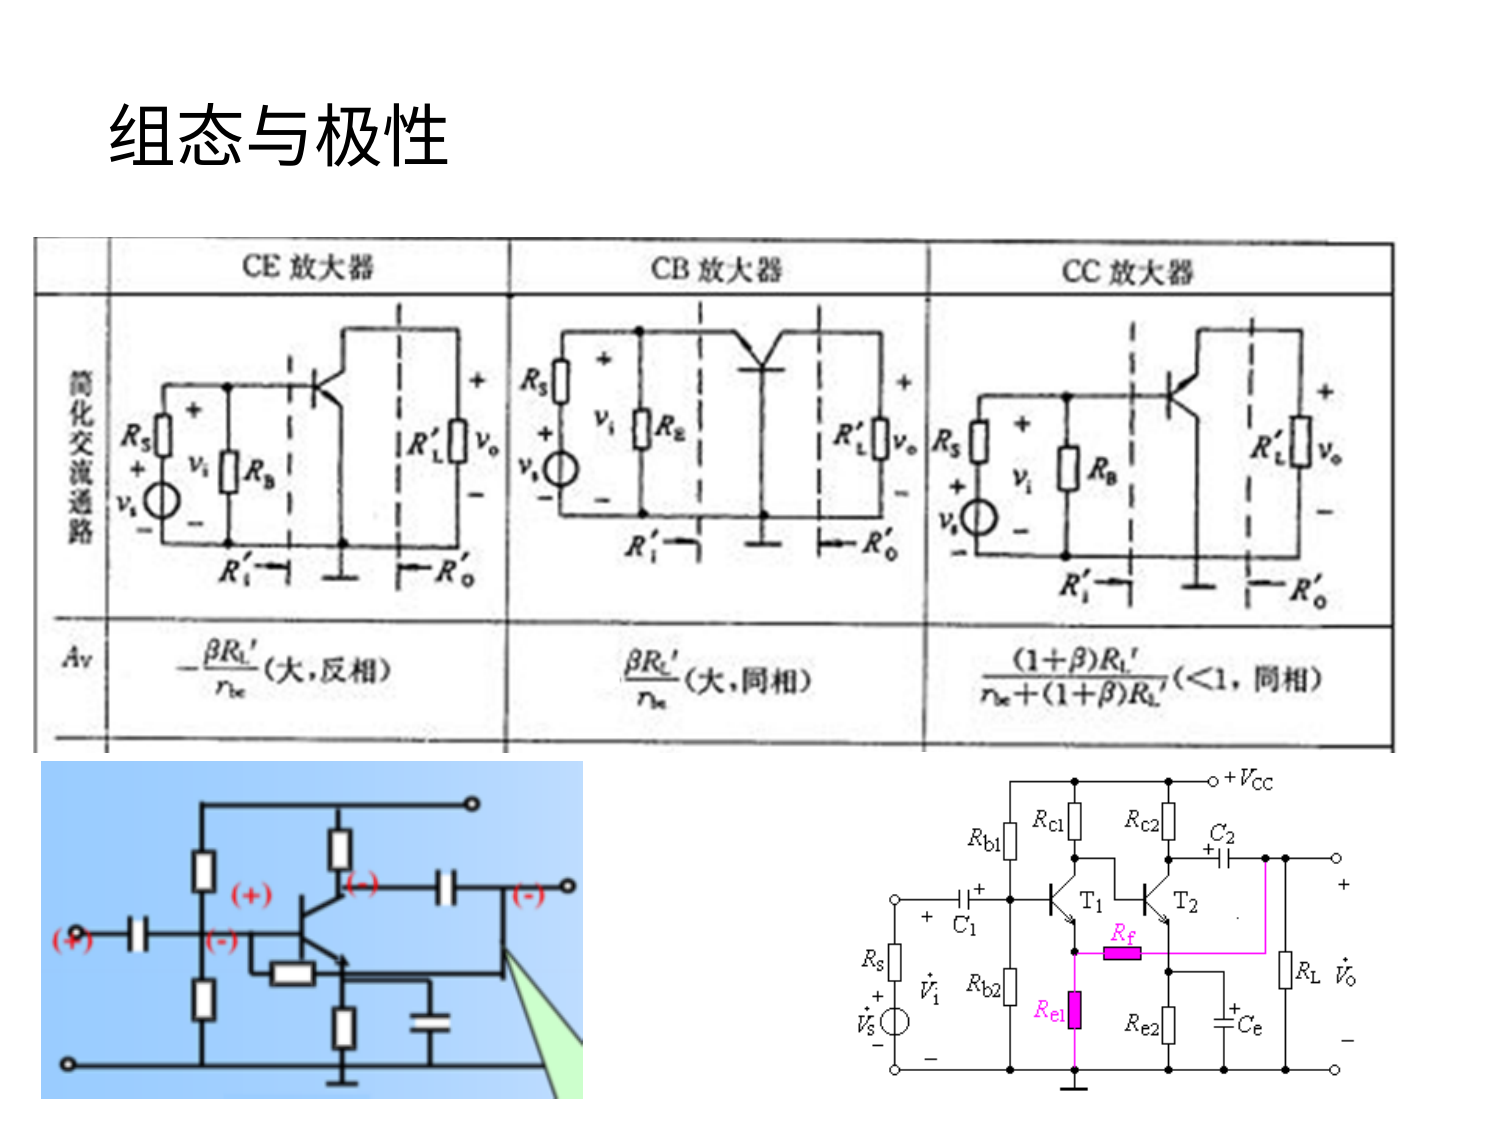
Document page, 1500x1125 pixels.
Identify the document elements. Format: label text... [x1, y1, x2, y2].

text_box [41, 761, 583, 1099]
title 组态与极性 [92, 45, 1368, 234]
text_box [845, 752, 1368, 1117]
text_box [33, 237, 1398, 753]
